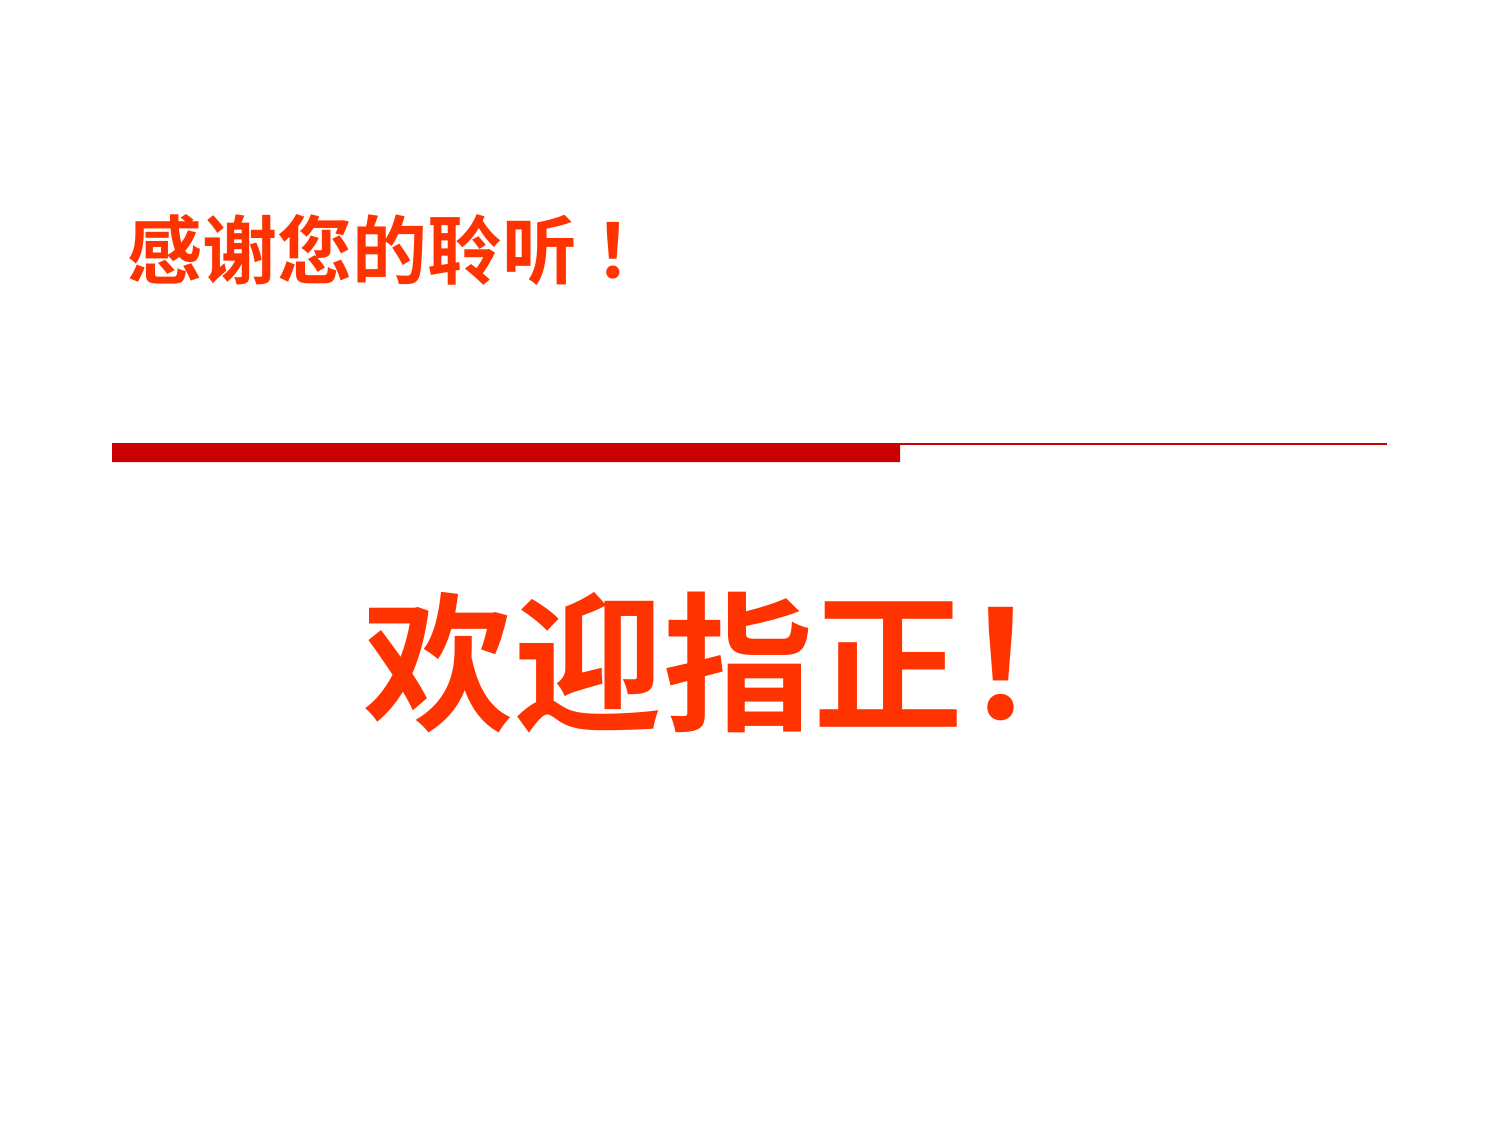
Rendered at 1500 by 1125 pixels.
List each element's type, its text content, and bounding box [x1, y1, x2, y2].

title 感谢您的聆听 ！ [112, 196, 703, 327]
subtitle 欢迎指正！ [348, 562, 1156, 772]
